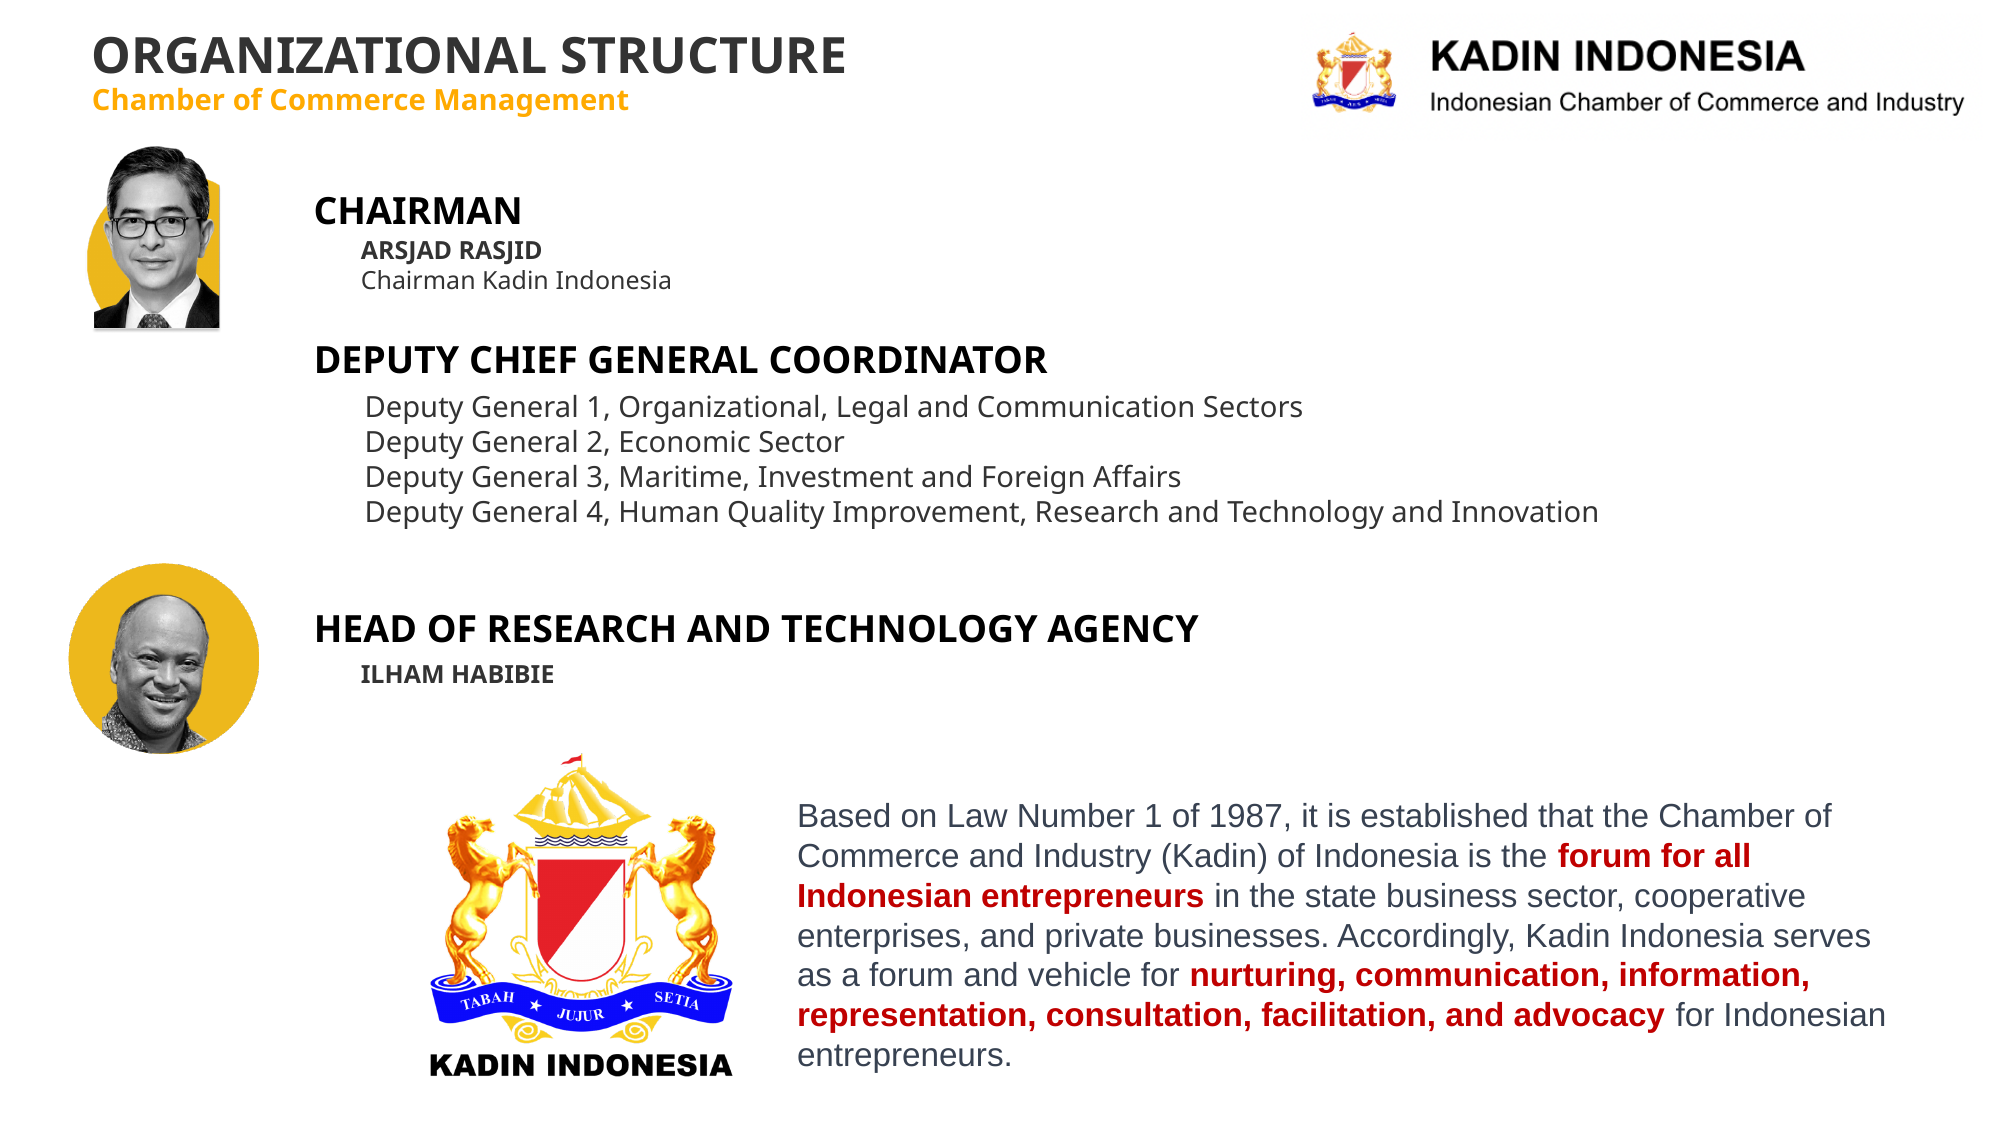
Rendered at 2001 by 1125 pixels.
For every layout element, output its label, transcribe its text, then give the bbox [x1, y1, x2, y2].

text_box Based on Law Number 1 of 1987, it is established that the Chamber of Commerce and Industry (Kadin) of Indonesia is the forum for all Indonesian entrepreneurs in the state business sector, cooperative enterprises, and private businesses. Accordingly, Kadin Indonesia serves as a forum and vehicle for nurturing, communication, information, representation, consultation, facilitation, and advocacy for Indonesian entrepreneurs. [782, 786, 1908, 1081]
text_box ORGANIZATIONAL STRUCTURE [77, 16, 1078, 73]
text_box ILHAM HABIBIE [346, 651, 1347, 696]
picture [395, 729, 769, 1104]
text_box CHAIRMAN [298, 179, 746, 240]
picture [84, 140, 222, 334]
text_box Deputy General 1, Organizational, Legal and Communication Sectors Deputy General 2, Economic Sector Deputy General 3, Maritime, Investment and Foreign Affairs Deputy General 4, Human Quality Improvement, Research and Technology and Innovation [349, 380, 2000, 536]
picture [65, 560, 259, 754]
picture [1300, 13, 1983, 141]
text_box DEPUTY CHIEF GENERAL COORDINATOR [298, 328, 1400, 389]
text_box ARSJAD RASJID Chairman Kadin Indonesia [346, 227, 978, 302]
text_box Head Of Research And Technology Agency [298, 597, 1400, 657]
text_box Chamber of Commerce Management [77, 73, 1078, 124]
